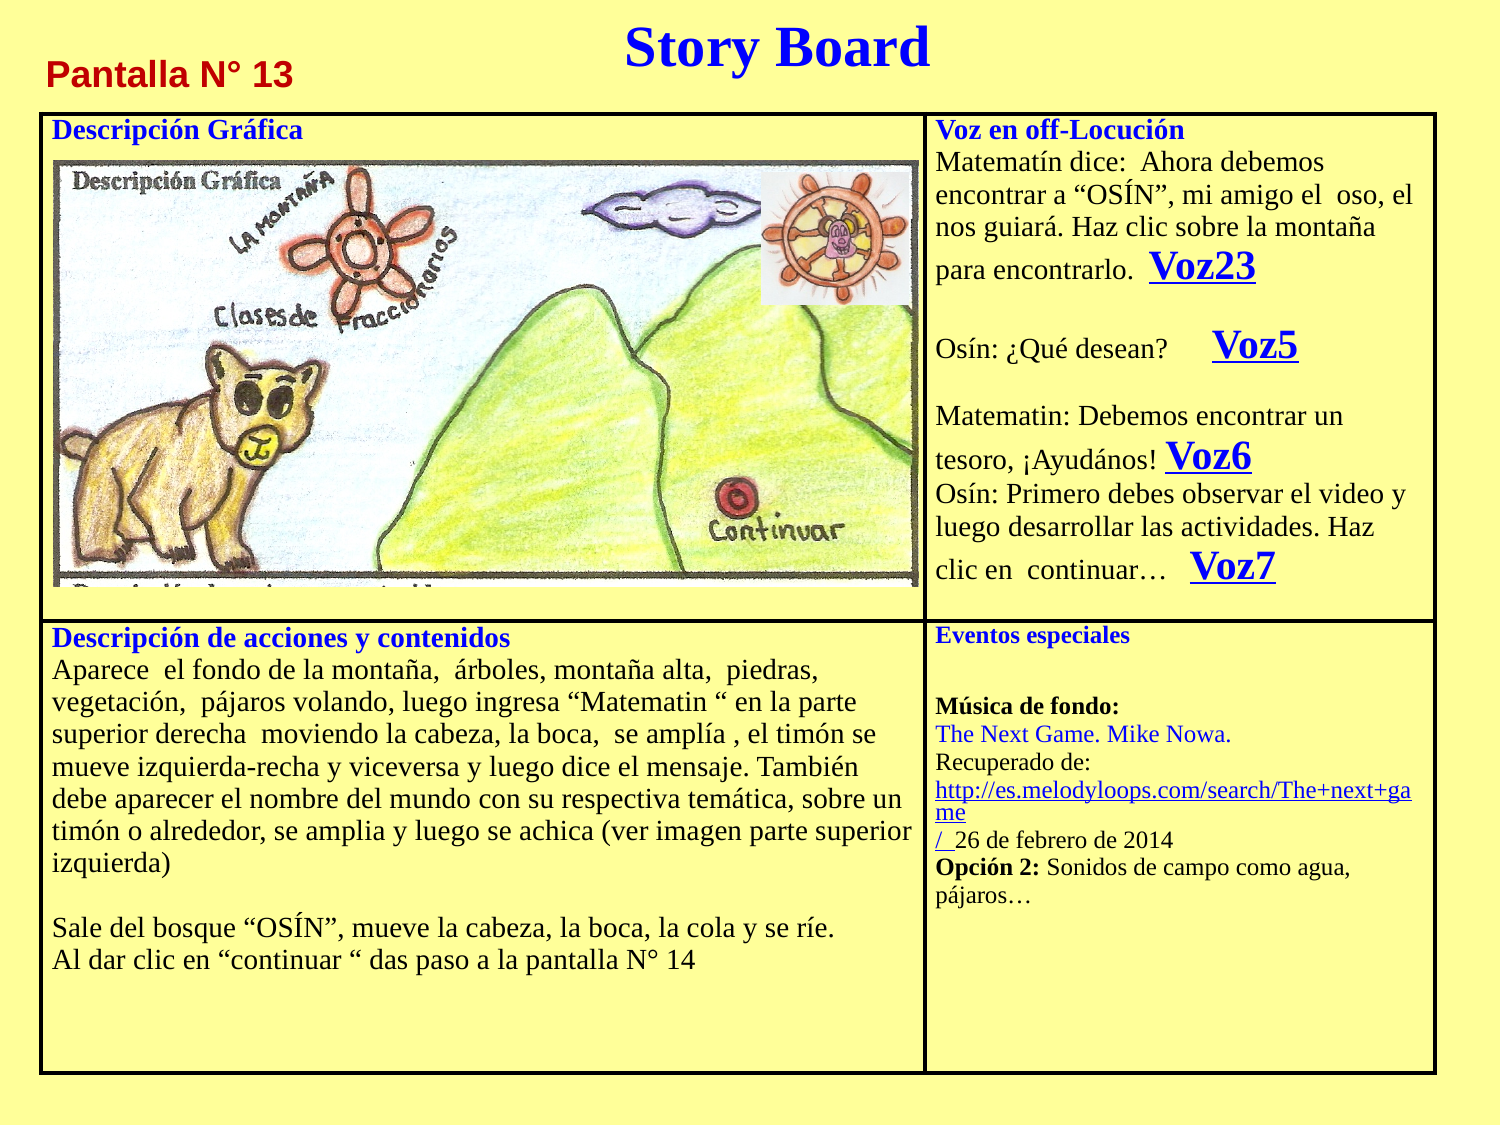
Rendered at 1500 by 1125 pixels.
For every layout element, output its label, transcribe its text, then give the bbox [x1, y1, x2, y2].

table_header Voz en off-Locución Matematín dice: Ahora debemos encontrar a “OSÍN”, mi amigo el oso, el nos guiará. Haz clic sobre la montaña para encontrarlo. Voz23 Osín: ¿Qué desean? Voz5 Matematin: Debemos encontrar un tesoro, ¡Ayudános! Voz6 Osín: Primero debes observar el video y luego desarrollar las actividades. Haz clic en continuar… Voz7 [927, 116, 1433, 619]
picture [52, 160, 919, 587]
table_cell Eventos especiales Música de fondo: The Next Game. Mike Nowa. Recuperado de: http://es.melodyloops.com/search/The+next+game/ 26 de febrero de 2014 Opción 2: Sonidos de campo como agua, pájaros… [927, 623, 1433, 1071]
table_cell Descripción de acciones y contenidos Aparece el fondo de la montaña, árboles, montaña alta, piedras, vegetación, pájaros volando, luego ingresa “Matematin “ en la parte superior derecha moviendo la cabeza, la boca, se amplía , el timón se mueve izquierda-recha y viceversa y luego dice el mensaje. También debe aparecer el nombre del mundo con su respectiva temática, sobre un timón o alrededor, se amplia y luego se achica (ver imagen parte superior izquierda) Sale del bosque “OSÍN”, mueve la cabeza, la boca, la cola y se ríe. Al dar clic en “continuar “ das paso a la pantalla N° 14 [43, 623, 923, 1071]
text_box Pantalla N° 13 [30, 42, 309, 103]
text_box Story Board [608, 0, 948, 131]
table_header Descripción Gráfica [43, 116, 923, 619]
